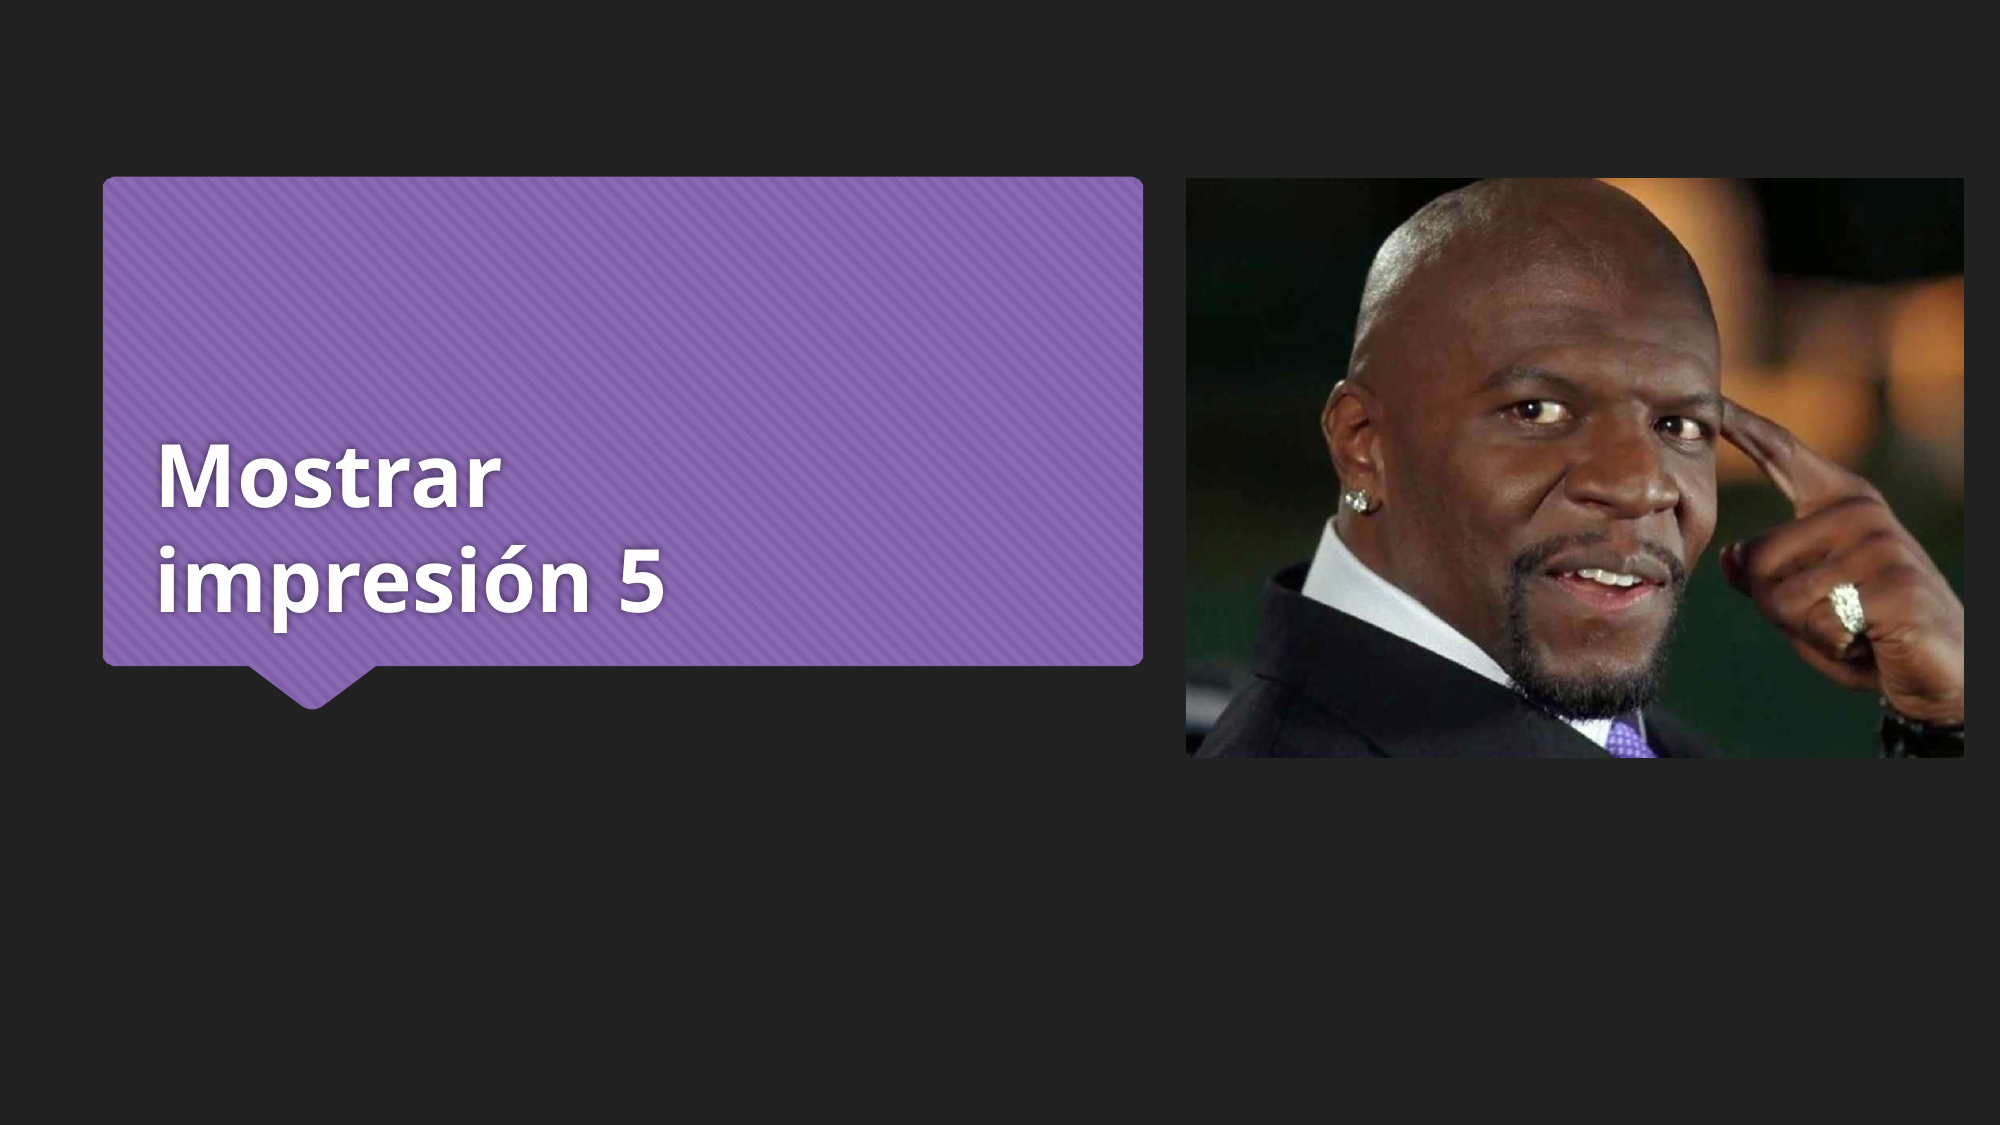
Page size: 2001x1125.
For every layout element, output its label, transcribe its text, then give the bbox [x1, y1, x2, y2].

picture [1185, 178, 1965, 758]
title Mostrar impresión 5 [139, 203, 1107, 638]
